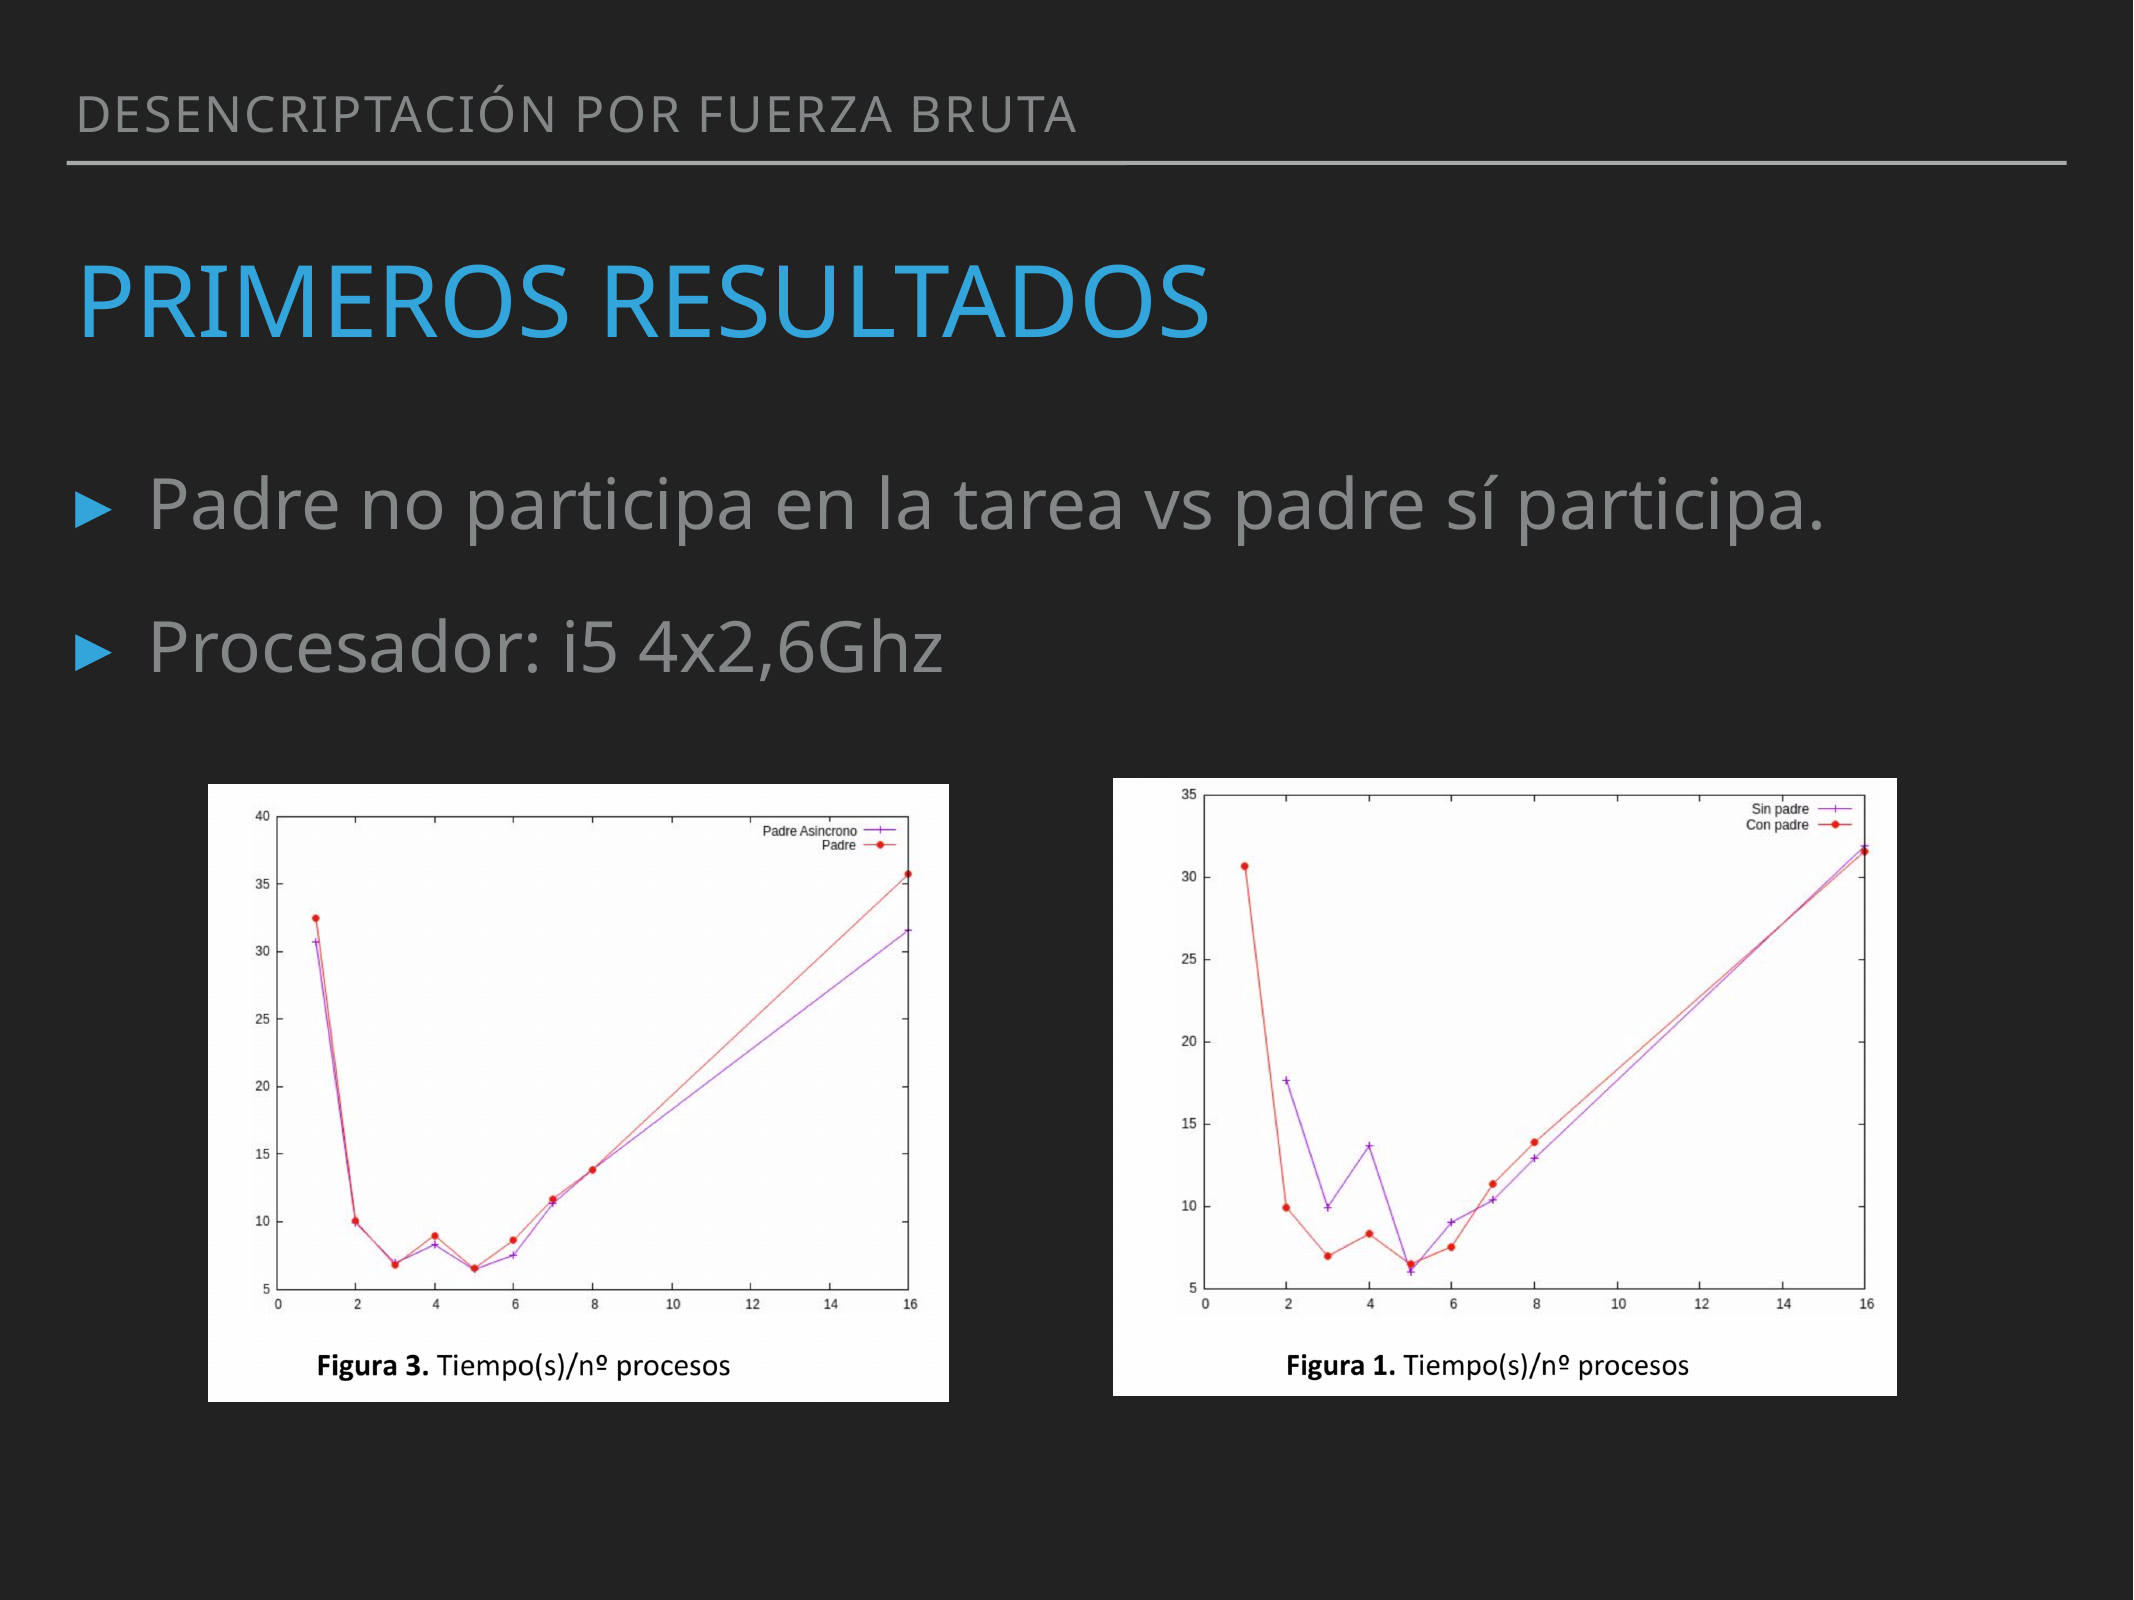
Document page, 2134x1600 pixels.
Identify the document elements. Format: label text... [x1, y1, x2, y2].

list Padre no participa en la tarea vs padre sí participa. Procesador: i5 4x2,6Ghz [66, 449, 2068, 1453]
picture [207, 784, 949, 1402]
title Primeros resultados [66, 251, 2068, 372]
picture [1113, 778, 1897, 1396]
list Desencriptación por fuerza bruta [66, 74, 1901, 151]
